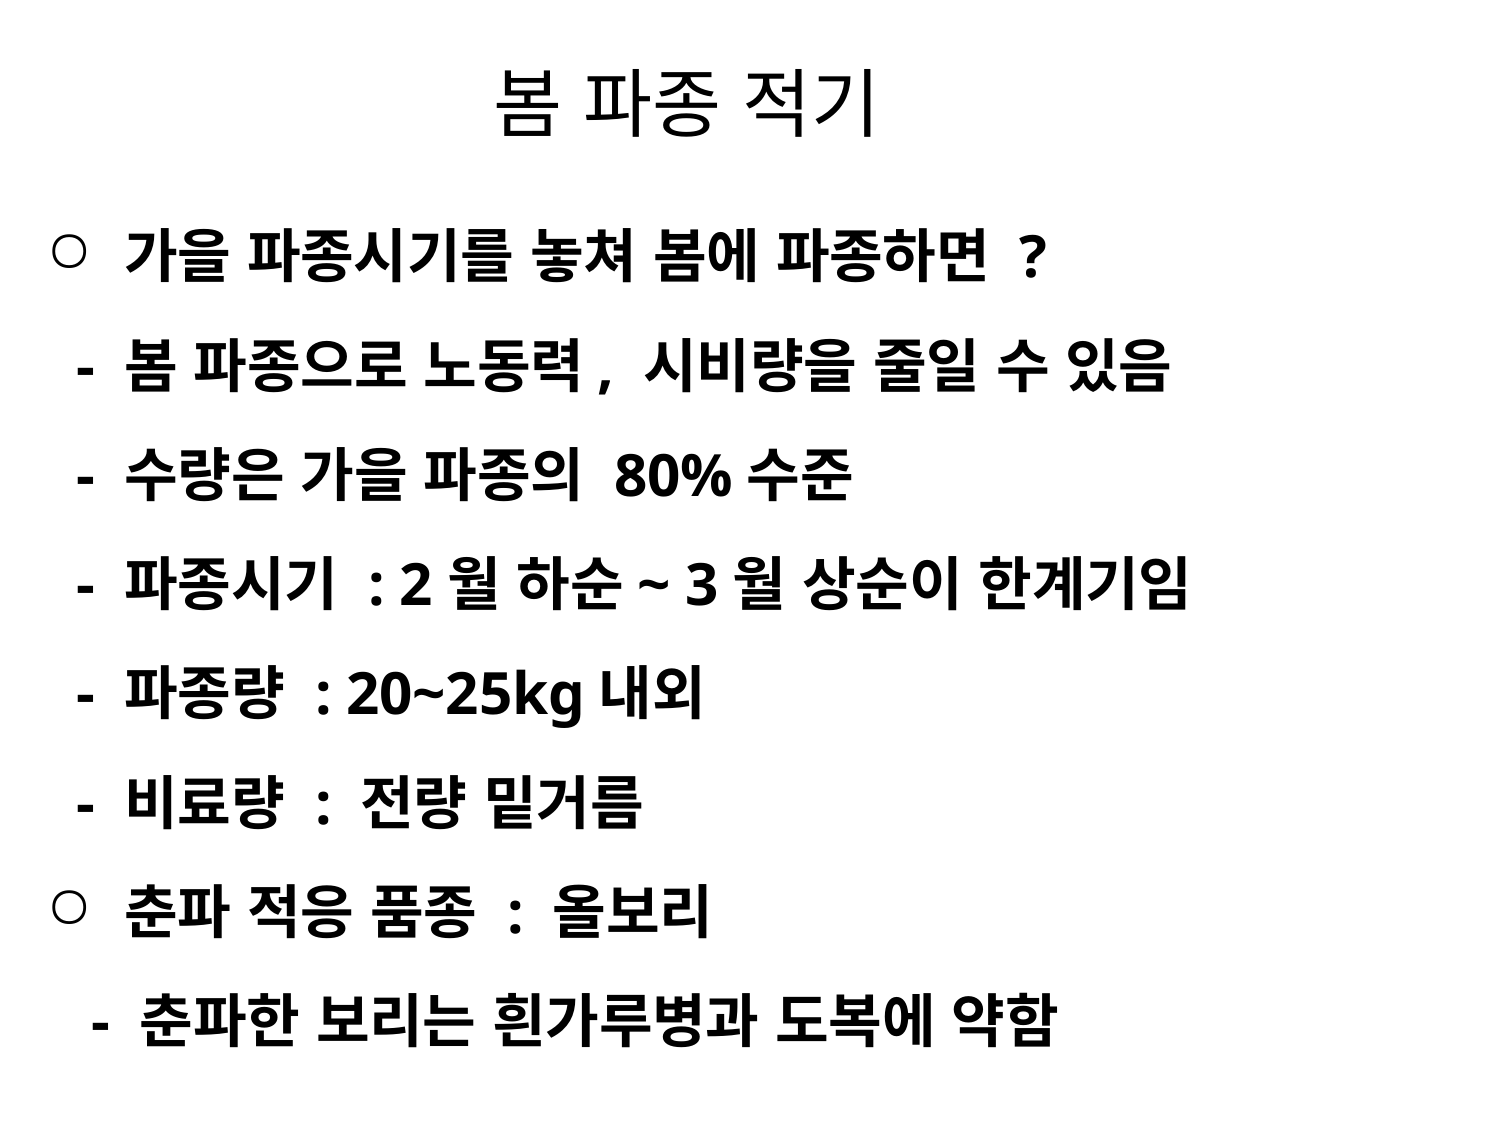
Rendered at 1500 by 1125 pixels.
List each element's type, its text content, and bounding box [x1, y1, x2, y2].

text_box 가을 파종시기를 놓쳐 봄에 파종하면 ? - 봄 파종으로 노동력, 시비량을 줄일 수 있음 - 수량은 가을 파종의 80%수준 - 파종시기 : 2월 하순~ 3월 상순이 한계기임 - 파종량 : 20~25kg내외 - 비료량 : 전량 밑거름 춘파 적응 품종 : 올보리 - 춘파한 보리는 흰가루병과 도복에 약함 [44, 180, 1444, 1055]
title 봄 파종 적기 [52, 5, 1282, 180]
